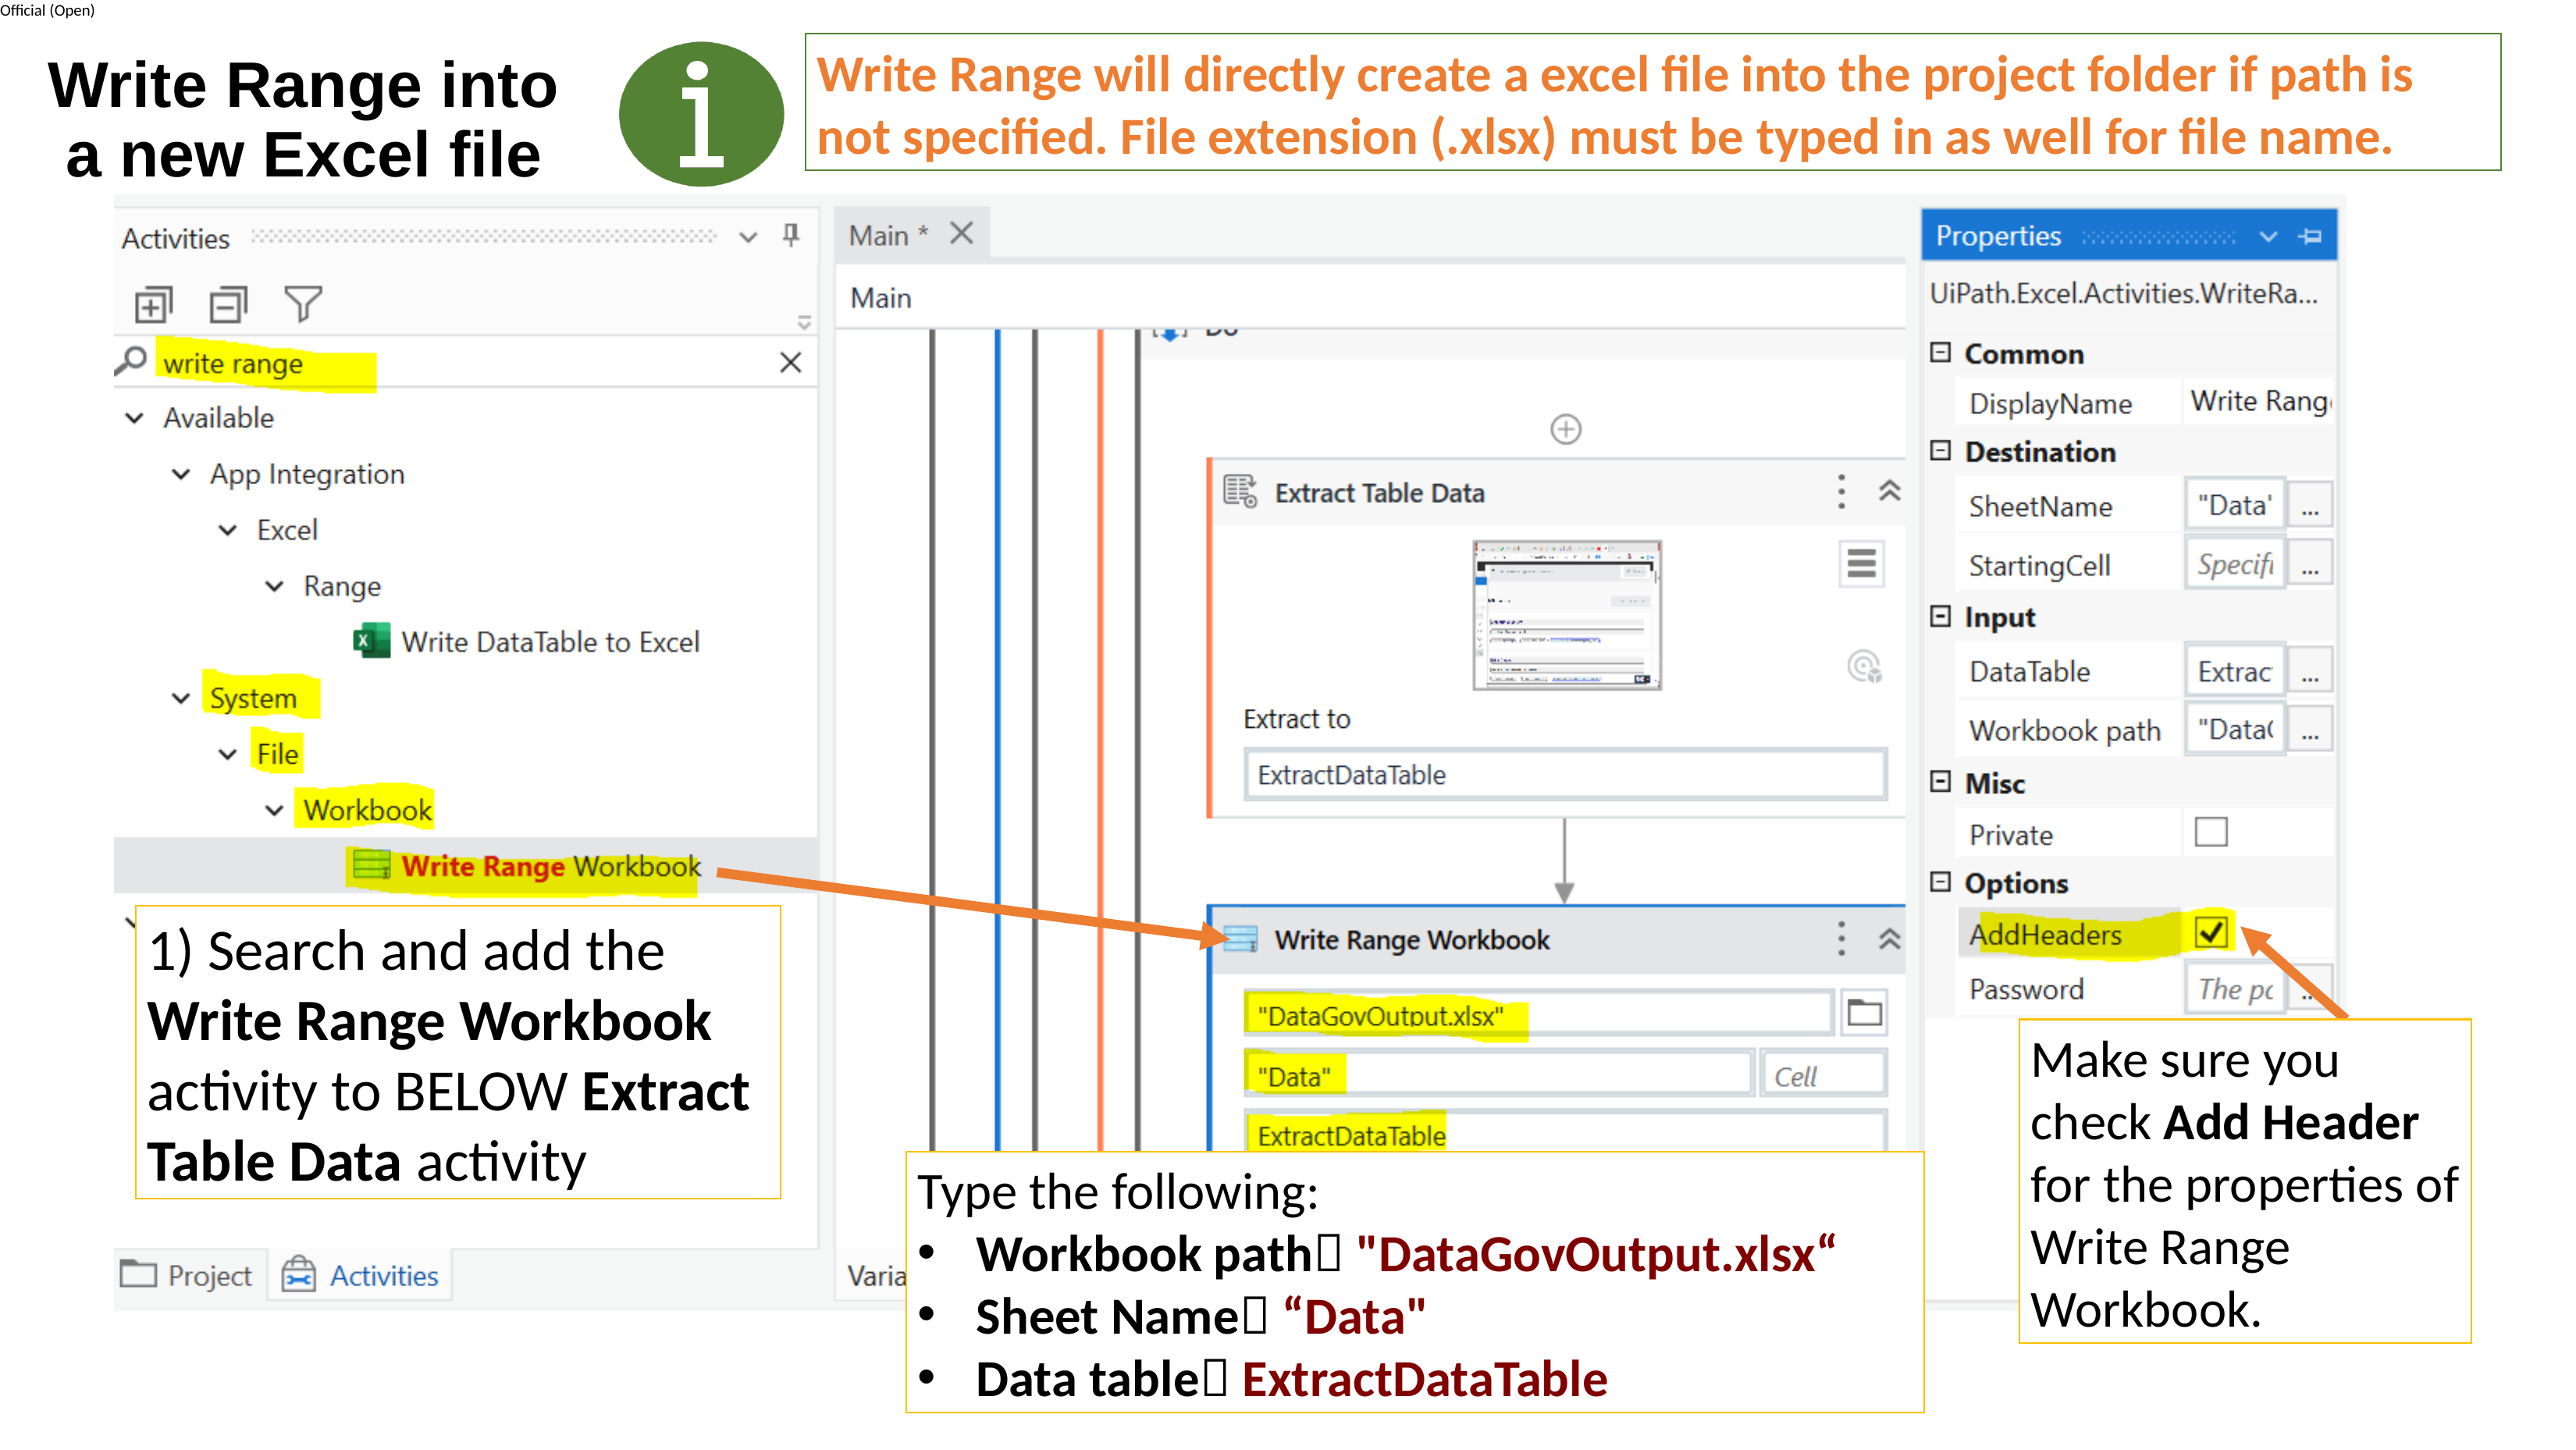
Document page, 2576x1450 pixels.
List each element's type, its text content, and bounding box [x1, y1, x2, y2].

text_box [2240, 926, 2347, 1020]
text_box Make sure you check Add Header for the properties of Write Range Workbook. [2019, 1018, 2472, 1344]
text_box Write Range into a new Excel file [36, 45, 597, 212]
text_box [597, 23, 2502, 205]
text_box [717, 872, 1231, 940]
picture [114, 194, 2347, 1311]
text_box Type the following: Workbook path "DataGovOutput.xlsx“ Sheet Name “Data" Data table ExtractDataTable [906, 1311, 1925, 1413]
